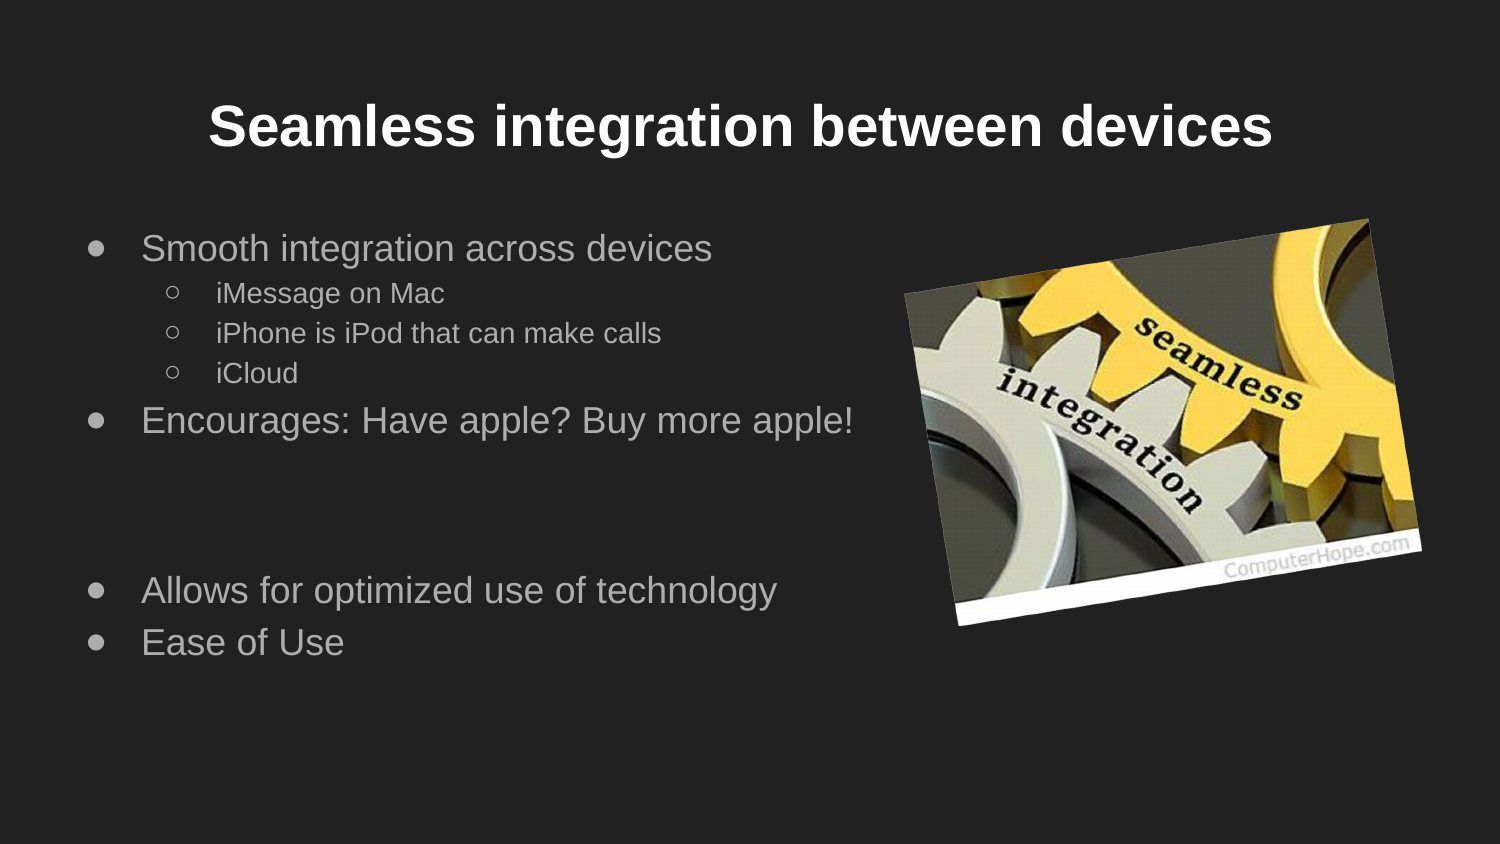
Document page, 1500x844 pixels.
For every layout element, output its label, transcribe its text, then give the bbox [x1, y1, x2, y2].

title Seamless integration between devices [51, 72, 1449, 167]
list Smooth integration across devices iMessage on Mac iPhone is iPod that can make calls iCloud Encourages: Have apple? Buy more apple! Allows for optimized use of technology Ease of Use [51, 201, 1449, 763]
picture [905, 219, 1421, 626]
